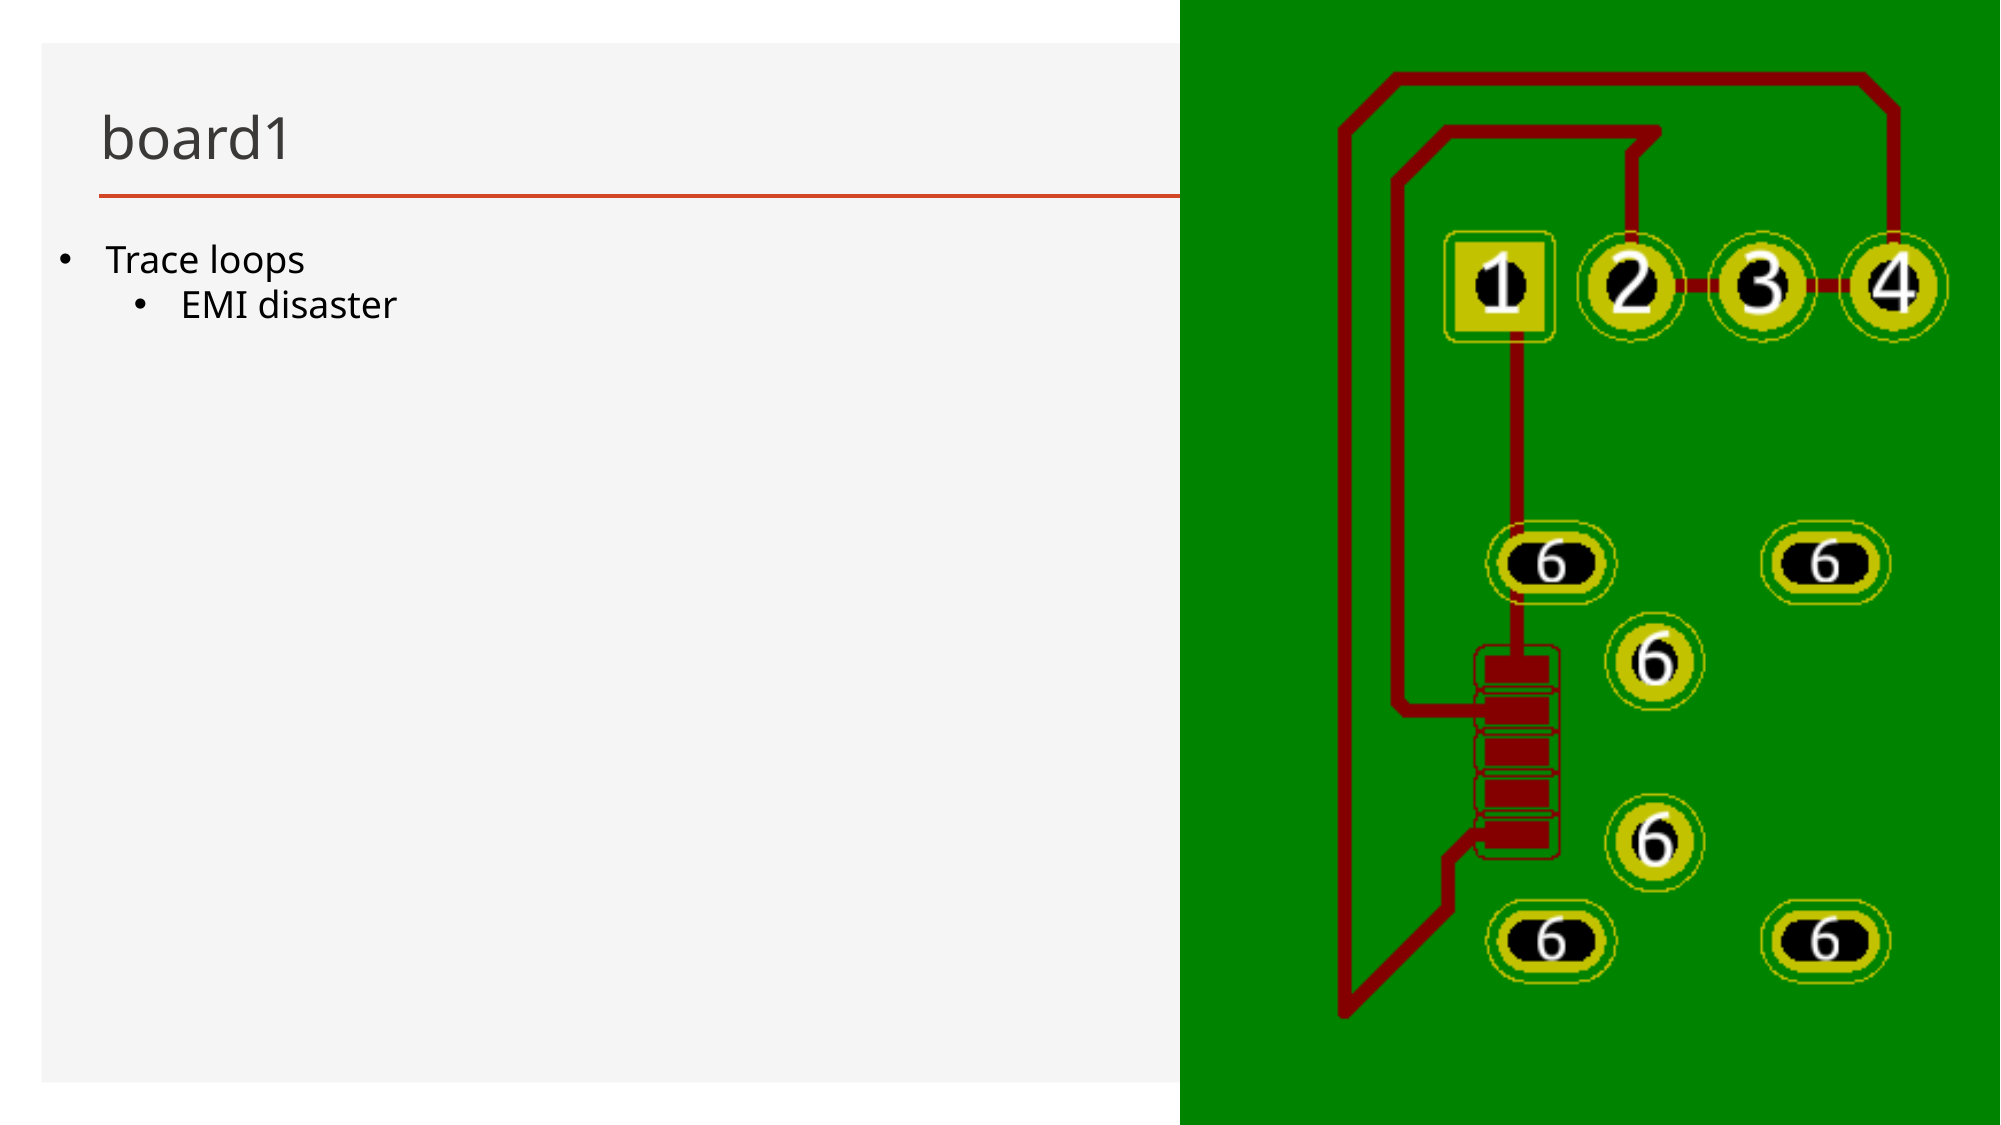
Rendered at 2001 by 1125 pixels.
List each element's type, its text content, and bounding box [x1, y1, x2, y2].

title board1 [85, 73, 1180, 179]
text_box Trace loops EMI disaster [44, 228, 1173, 334]
picture [1180, 0, 2000, 1125]
